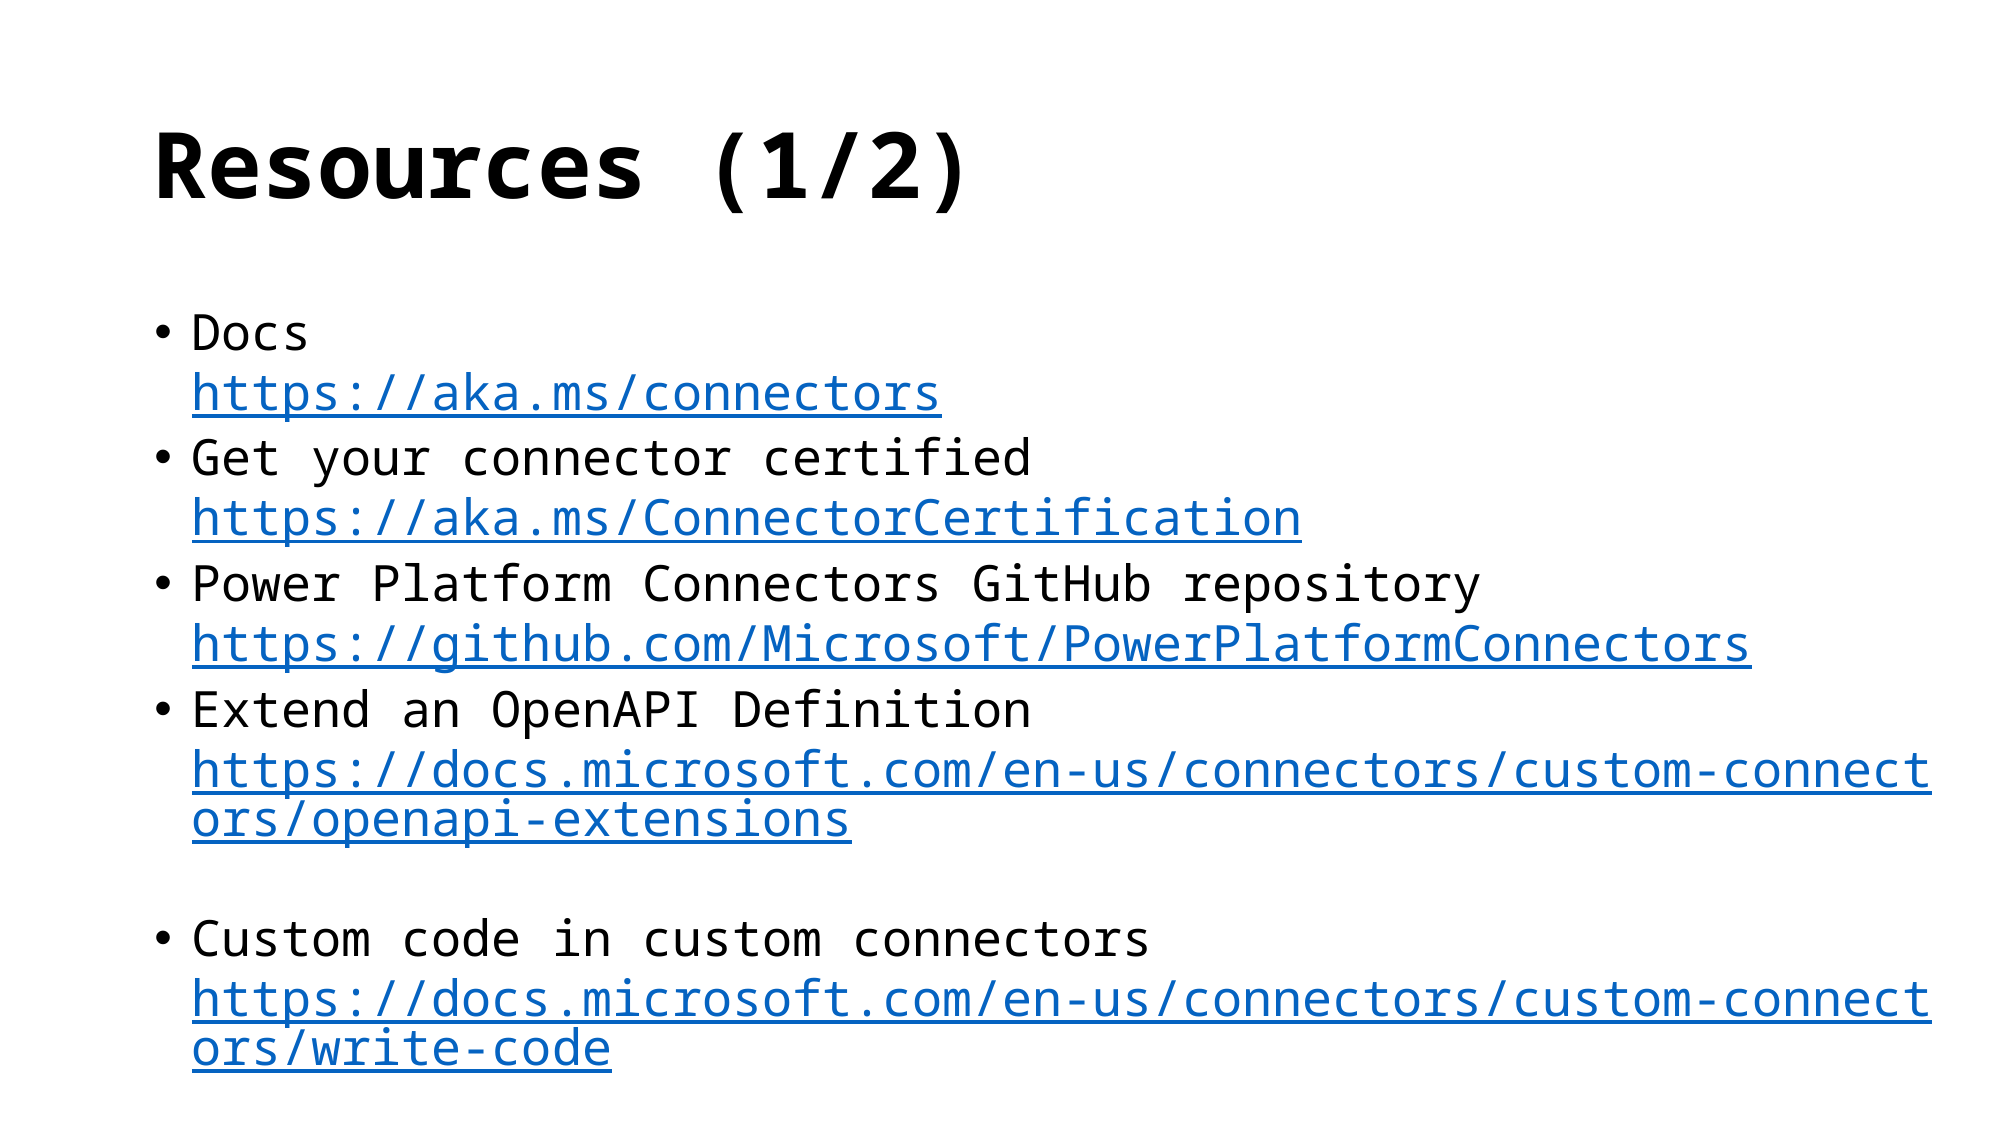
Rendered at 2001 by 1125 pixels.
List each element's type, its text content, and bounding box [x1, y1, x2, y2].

title Resources (1/2) [137, 59, 1863, 278]
list Docs https://aka.ms/connectors Get your connector certified https://aka.ms/ConnectorCertification Power Platform Connectors GitHub repository https://github.com/Microsoft/PowerPlatformConnectors Extend an OpenAPI Definition https://docs.microsoft.com/en-us/connectors/custom-connectors/openapi-extensions Custom code in custom connectors https://docs.microsoft.com/en-us/connectors/custom-connectors/write-code [64, 299, 1950, 1014]
